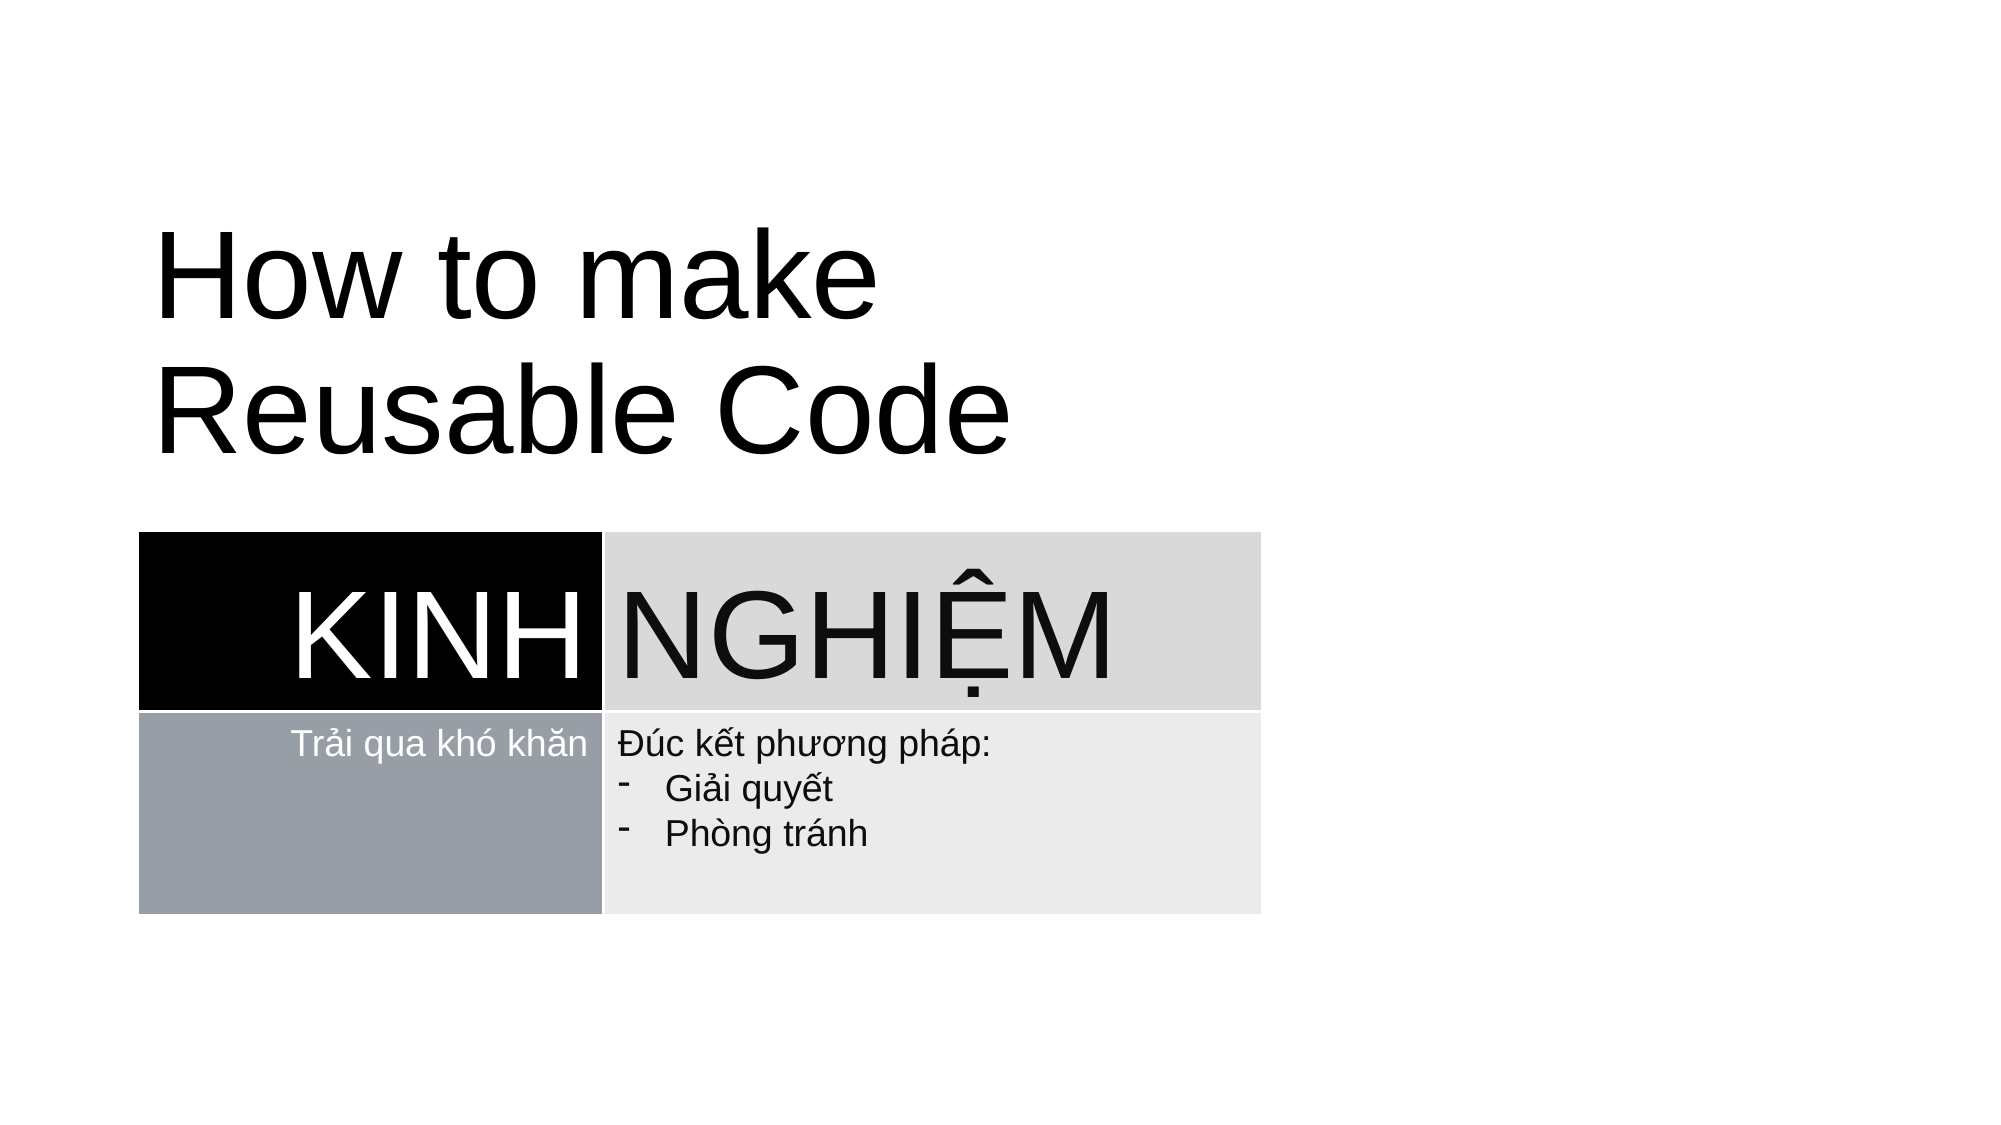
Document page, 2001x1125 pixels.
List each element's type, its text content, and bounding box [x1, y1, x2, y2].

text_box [137, 530, 1263, 916]
title How to make Reusable Code [137, 117, 1863, 489]
